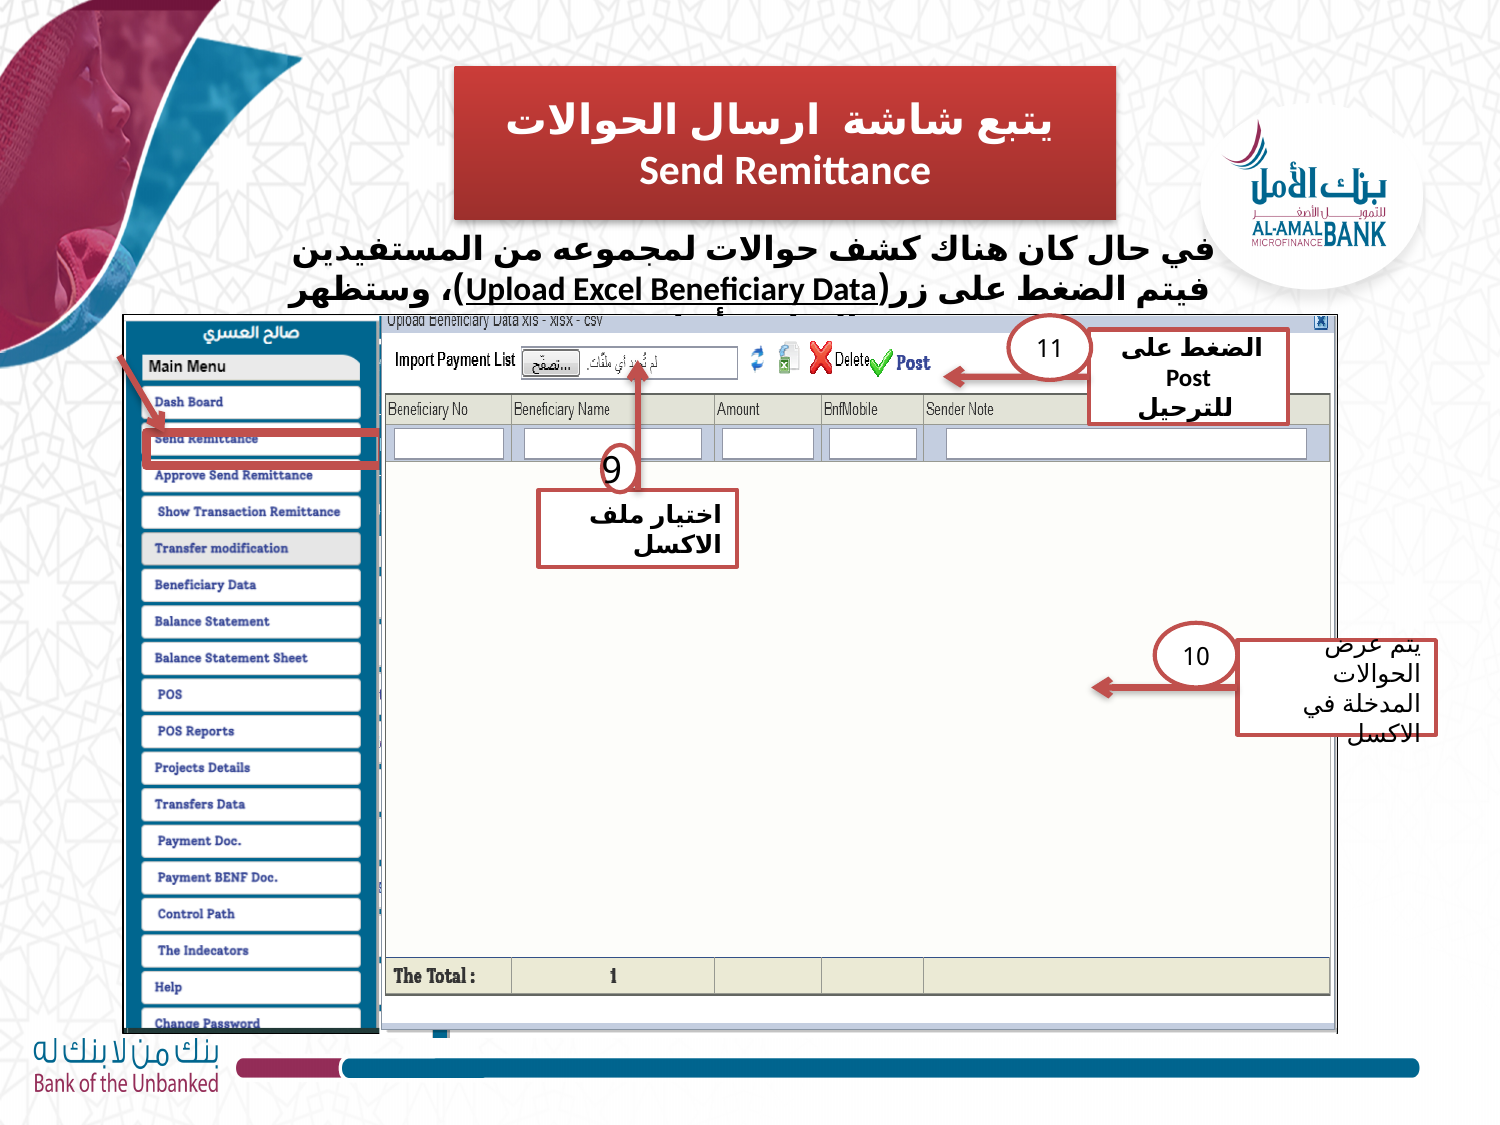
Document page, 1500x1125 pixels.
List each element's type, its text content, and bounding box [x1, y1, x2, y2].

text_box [118, 355, 165, 433]
text_box يتم عرض الحوالات المدخلة في الاكسل [1342, 638, 1438, 737]
text_box يتبع شاشة ارسال الحوالات Send Remittance [454, 66, 1117, 219]
text_box في حال كان هناك كشف حوالات لمجموعه من المستفيدين فيتم الضغط على زر(Upload Excel Beneficiary Data)، وستظهر الشاشة أدناه: [242, 219, 1258, 313]
picture [0, 0, 1500, 1125]
